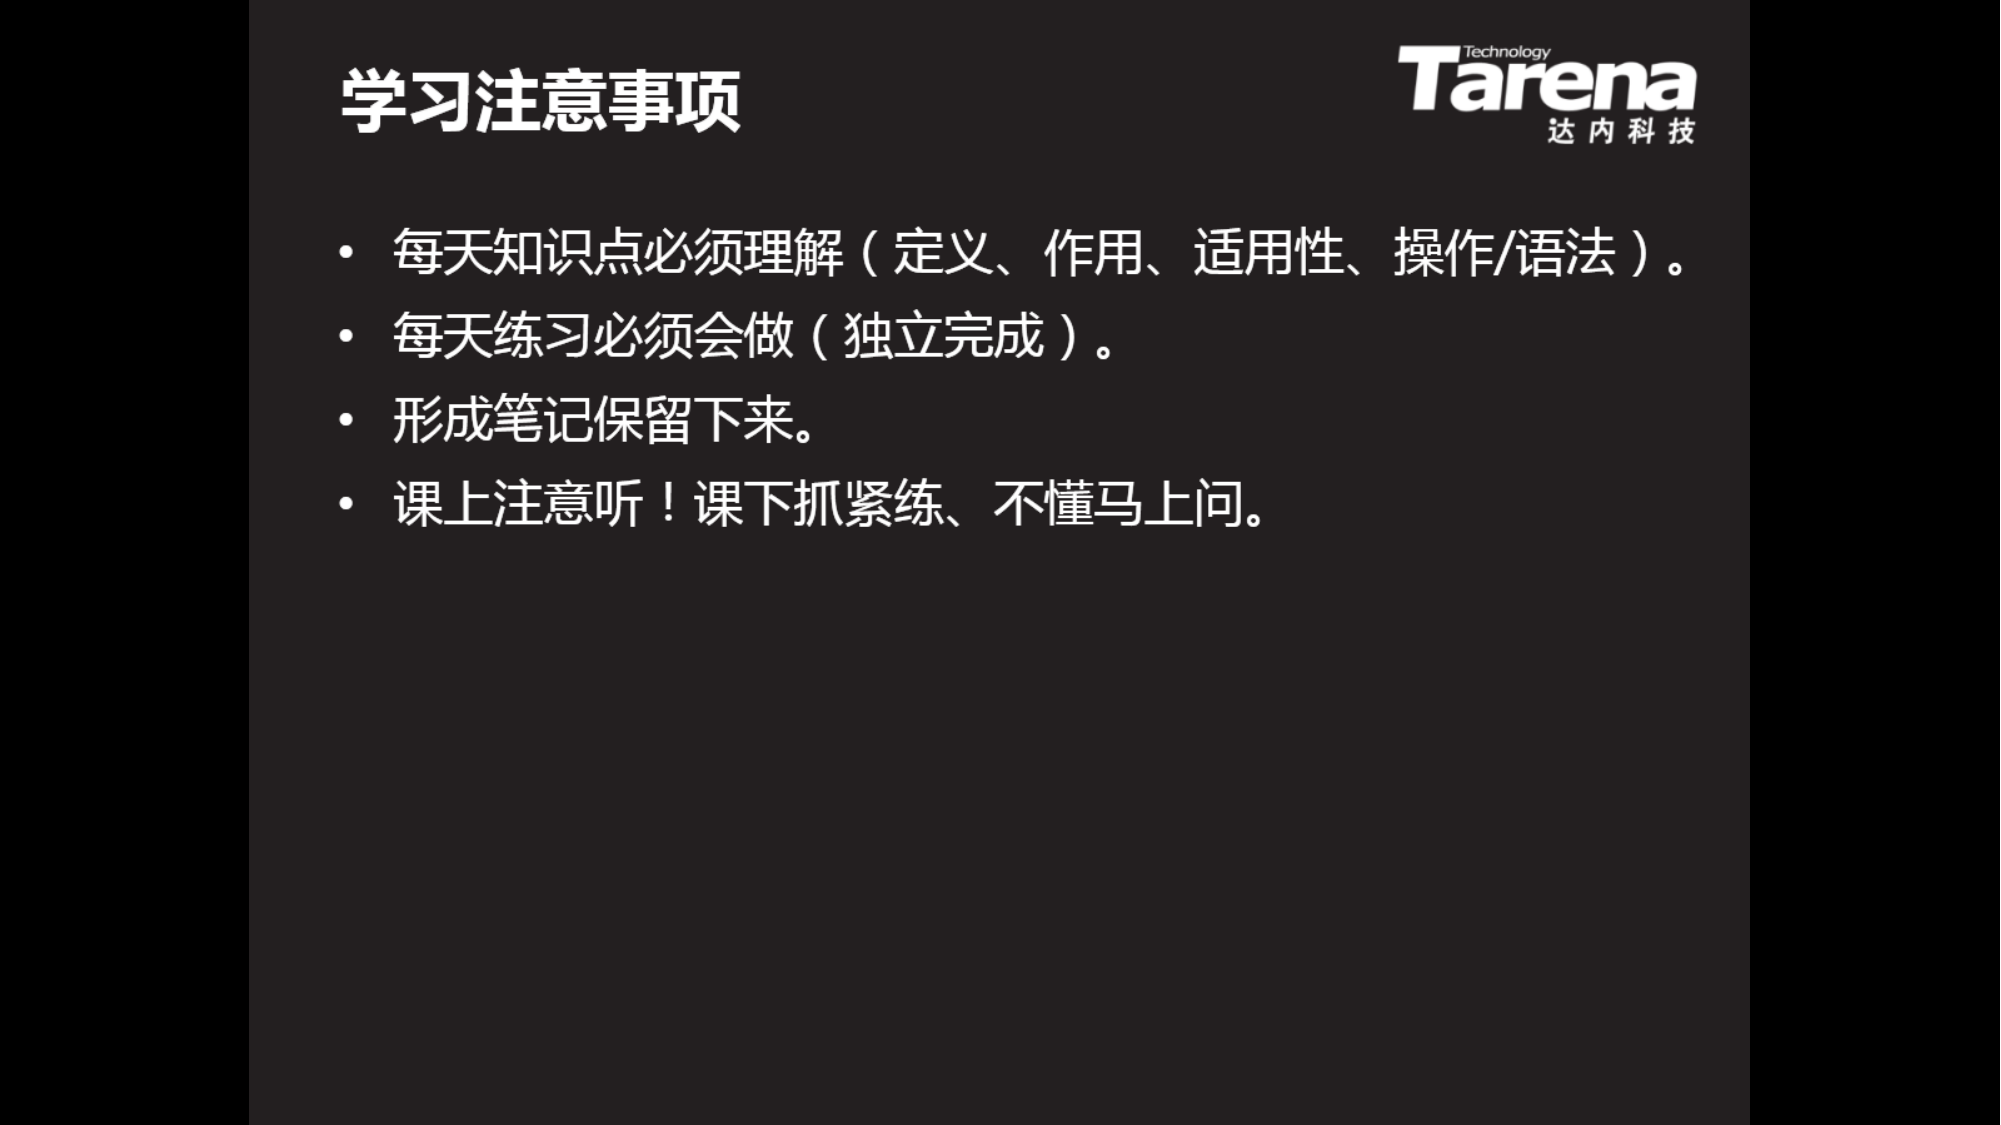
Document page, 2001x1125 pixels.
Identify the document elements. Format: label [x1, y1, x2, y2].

picture [249, 0, 1750, 1125]
